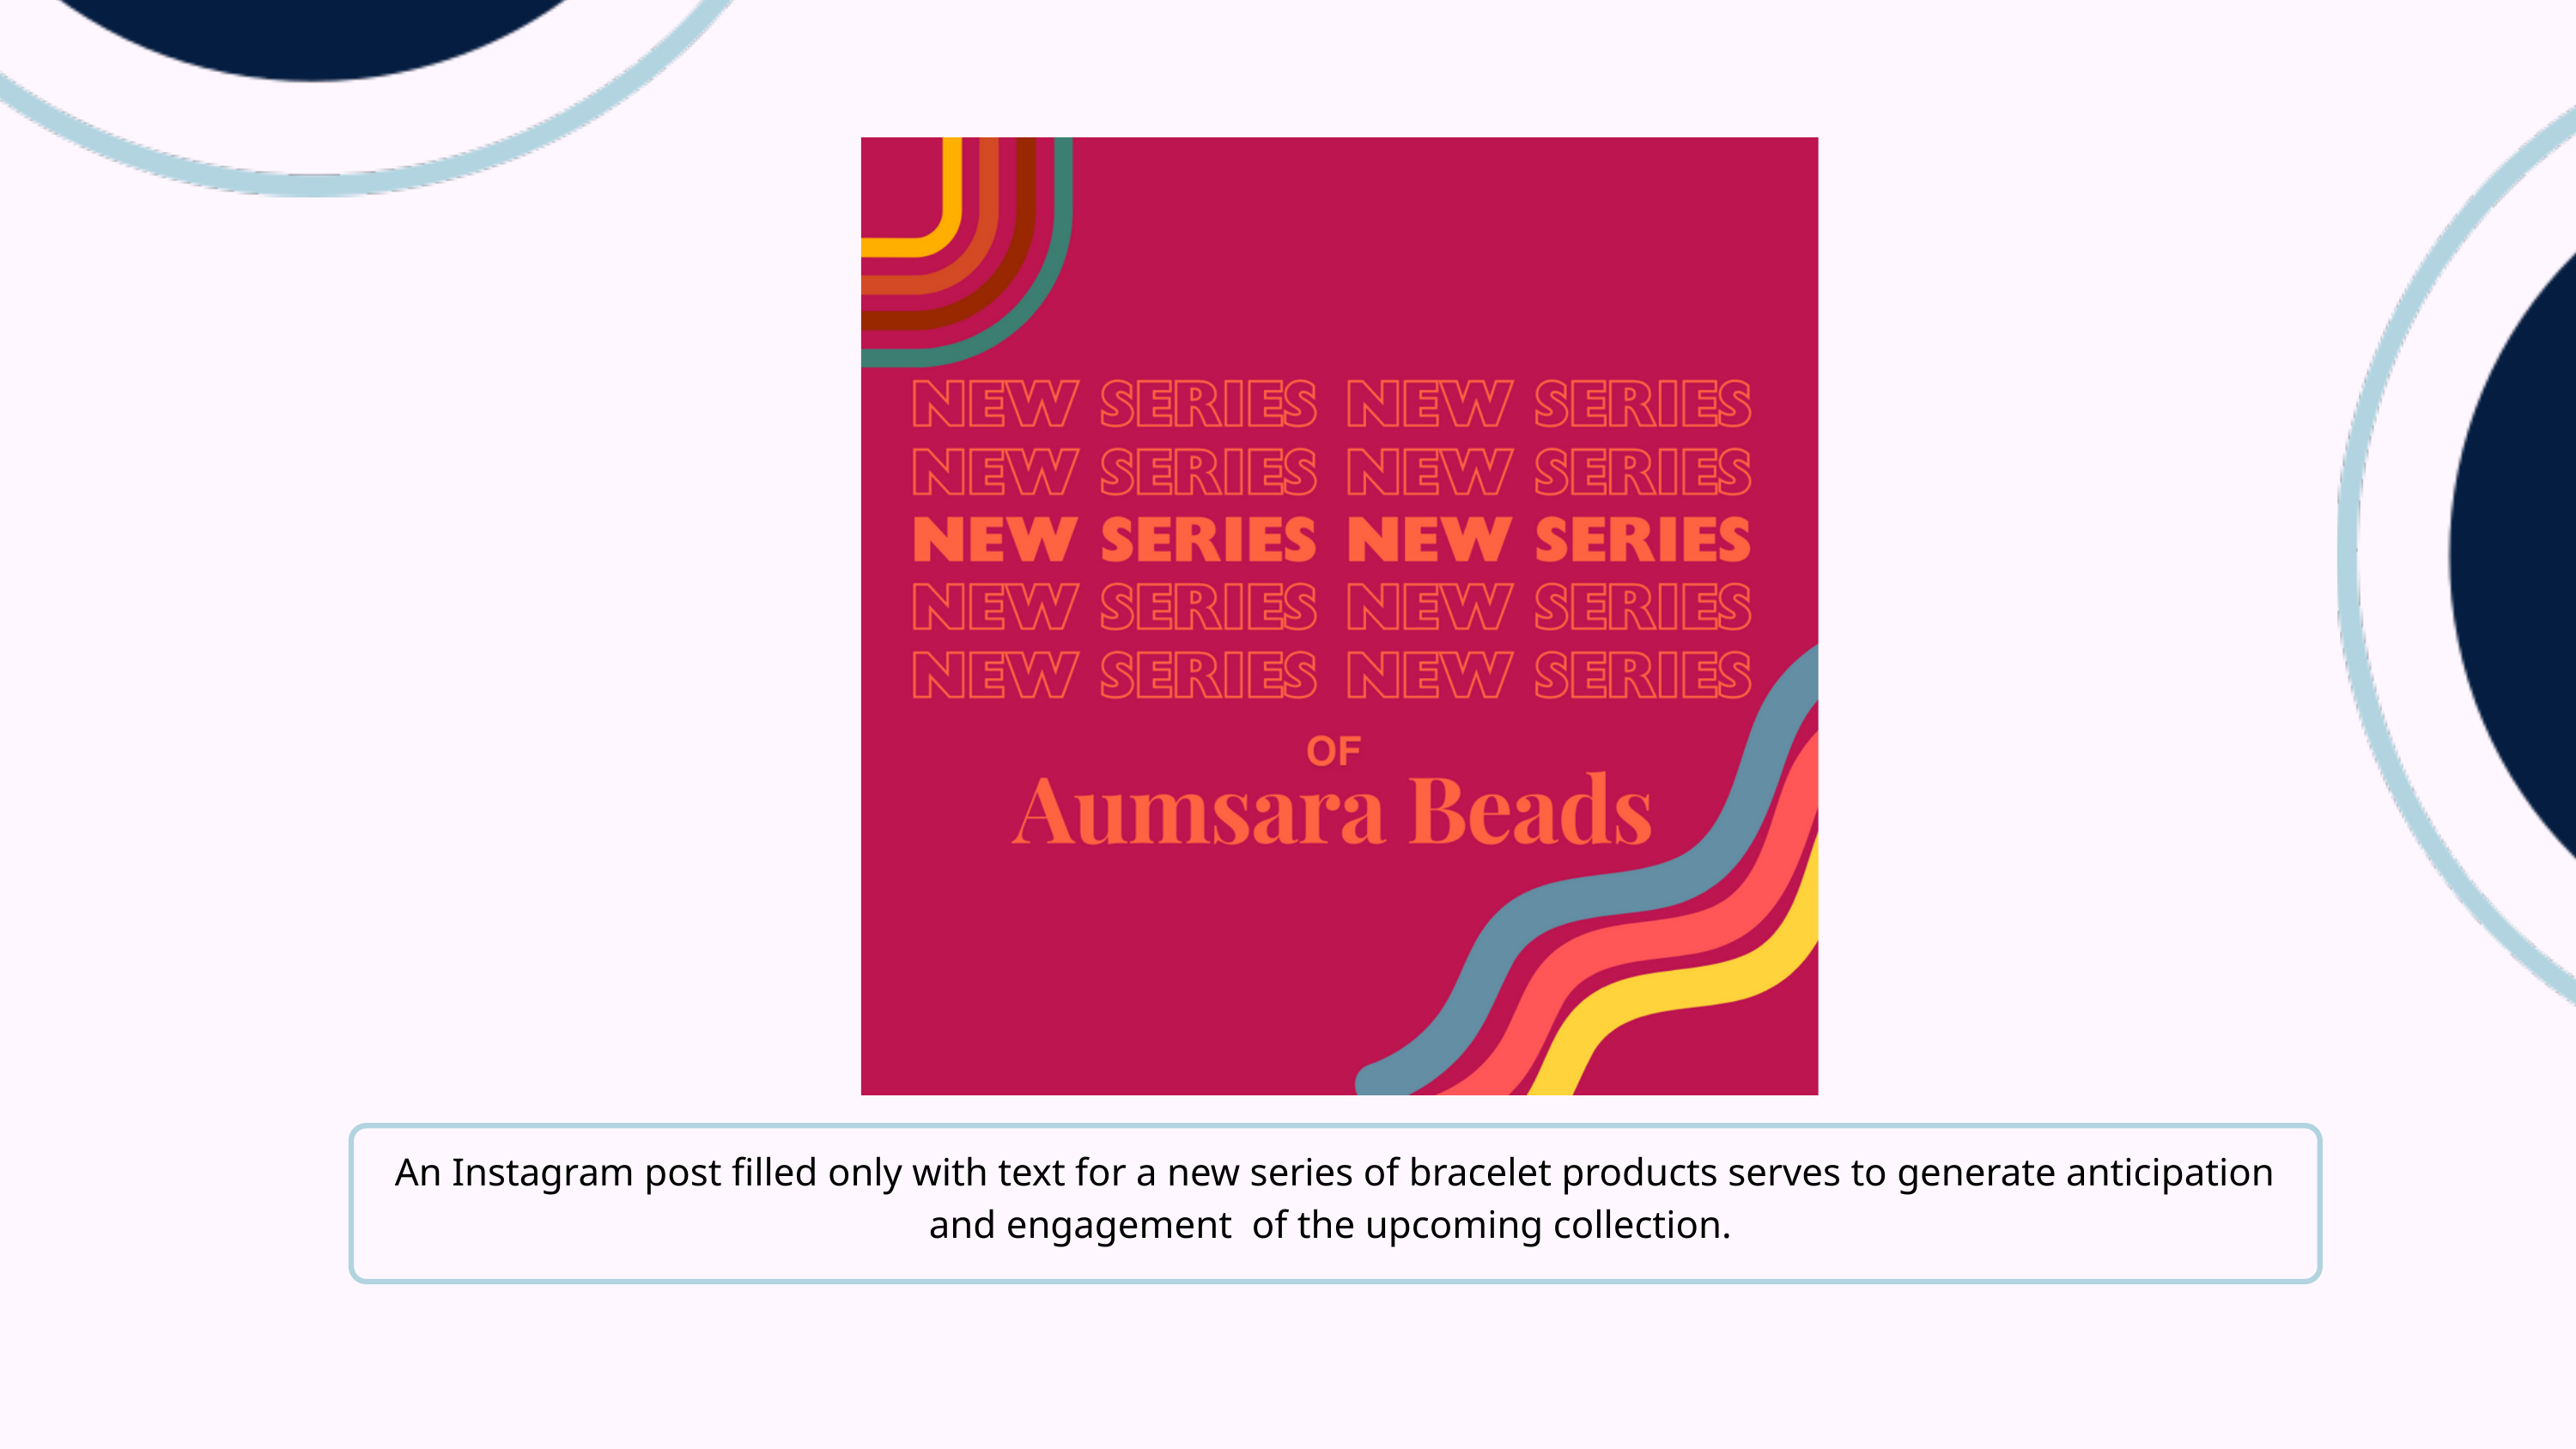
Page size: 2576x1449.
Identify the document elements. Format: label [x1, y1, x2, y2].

text_box [0, 0, 861, 197]
text_box [350, 1125, 2321, 1282]
text_box [860, 137, 1819, 1095]
text_box [2336, 18, 2576, 1095]
